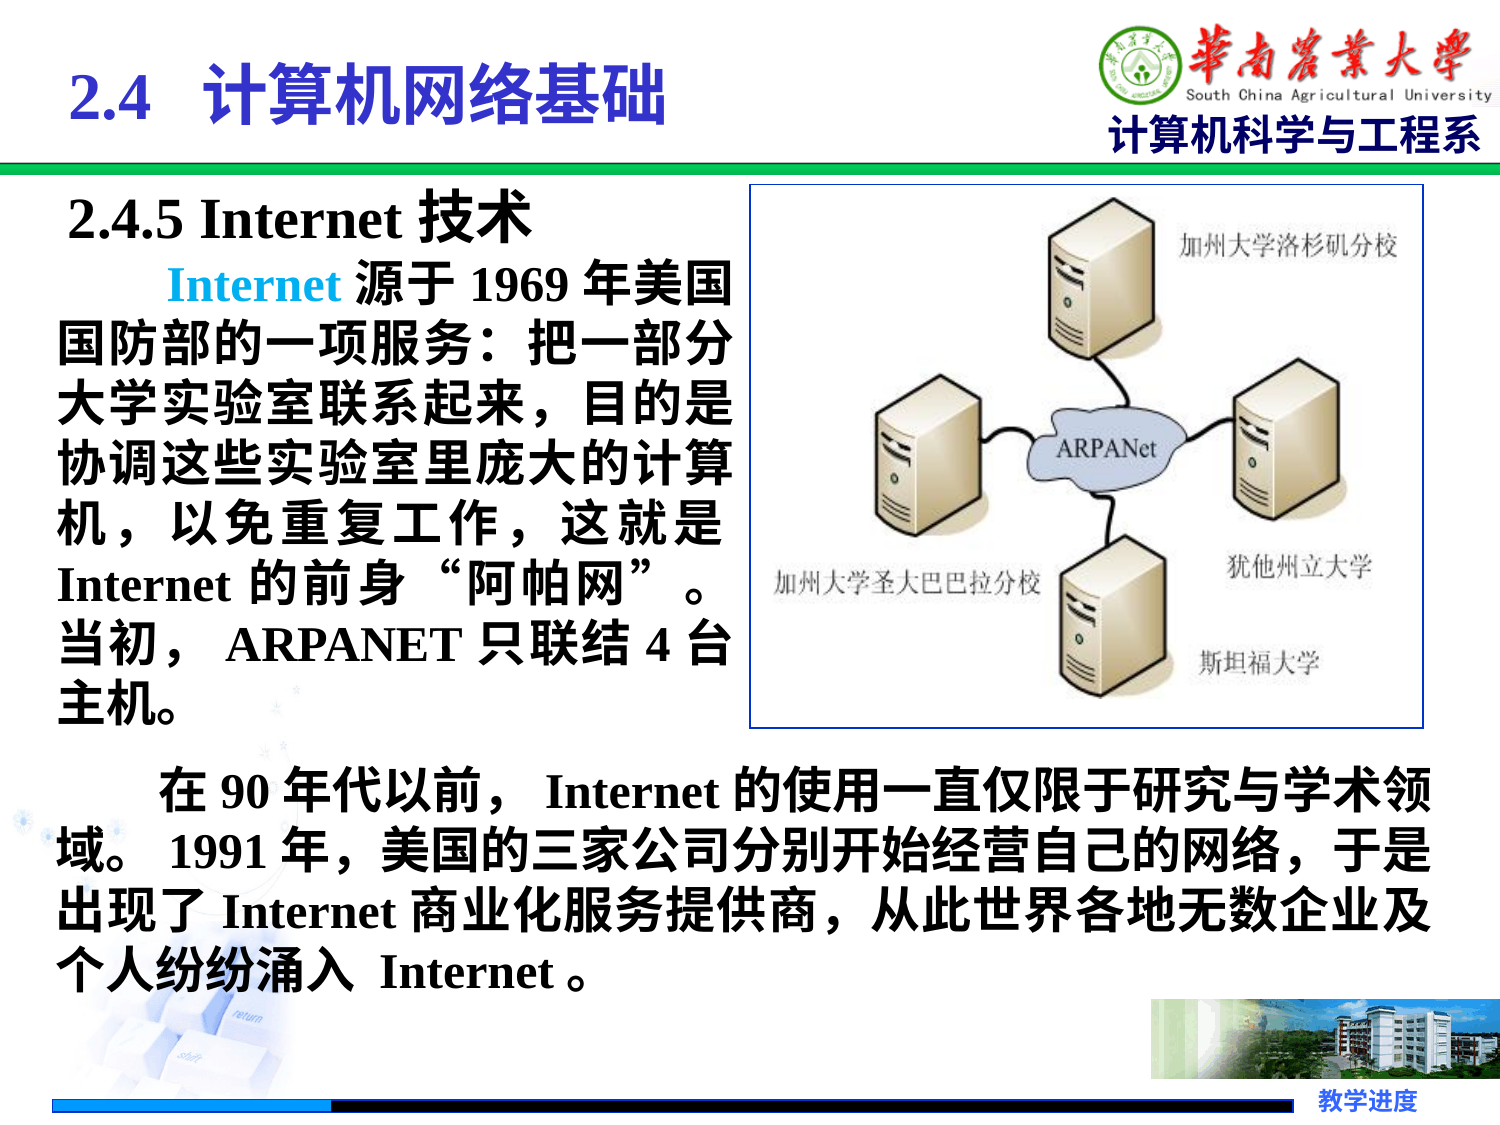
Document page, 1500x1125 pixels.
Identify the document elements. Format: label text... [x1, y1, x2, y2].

title 2.4 计算机网络基础 [53, 42, 1116, 144]
text_box [53, 1099, 332, 1112]
list Internet源于1969年美国国防部的一项服务：把一部分大学实验室联系起来，目的是协调这些实验室里庞大的计算机，以免重复工作，这就是Internet的前身“阿帕网”。当初，ARPANET只联结4台主机。 [41, 243, 750, 699]
picture [1092, 18, 1500, 107]
picture [0, 680, 325, 1118]
picture [1151, 999, 1500, 1079]
picture [0, 162, 1500, 175]
text_box [750, 184, 1424, 728]
text_box 2.4.5 Internet技术 [53, 172, 703, 258]
text_box 在90年代以前，Internet的使用一直仅限于研究与学术领域。1991年，美国的三家公司分别开始经营自己的网络，于是出现了Internet商业化服务提供商，从此世界各地无数企业及个人纷纷涌入 Internet。 [41, 751, 1447, 1024]
picture [773, 196, 1400, 699]
